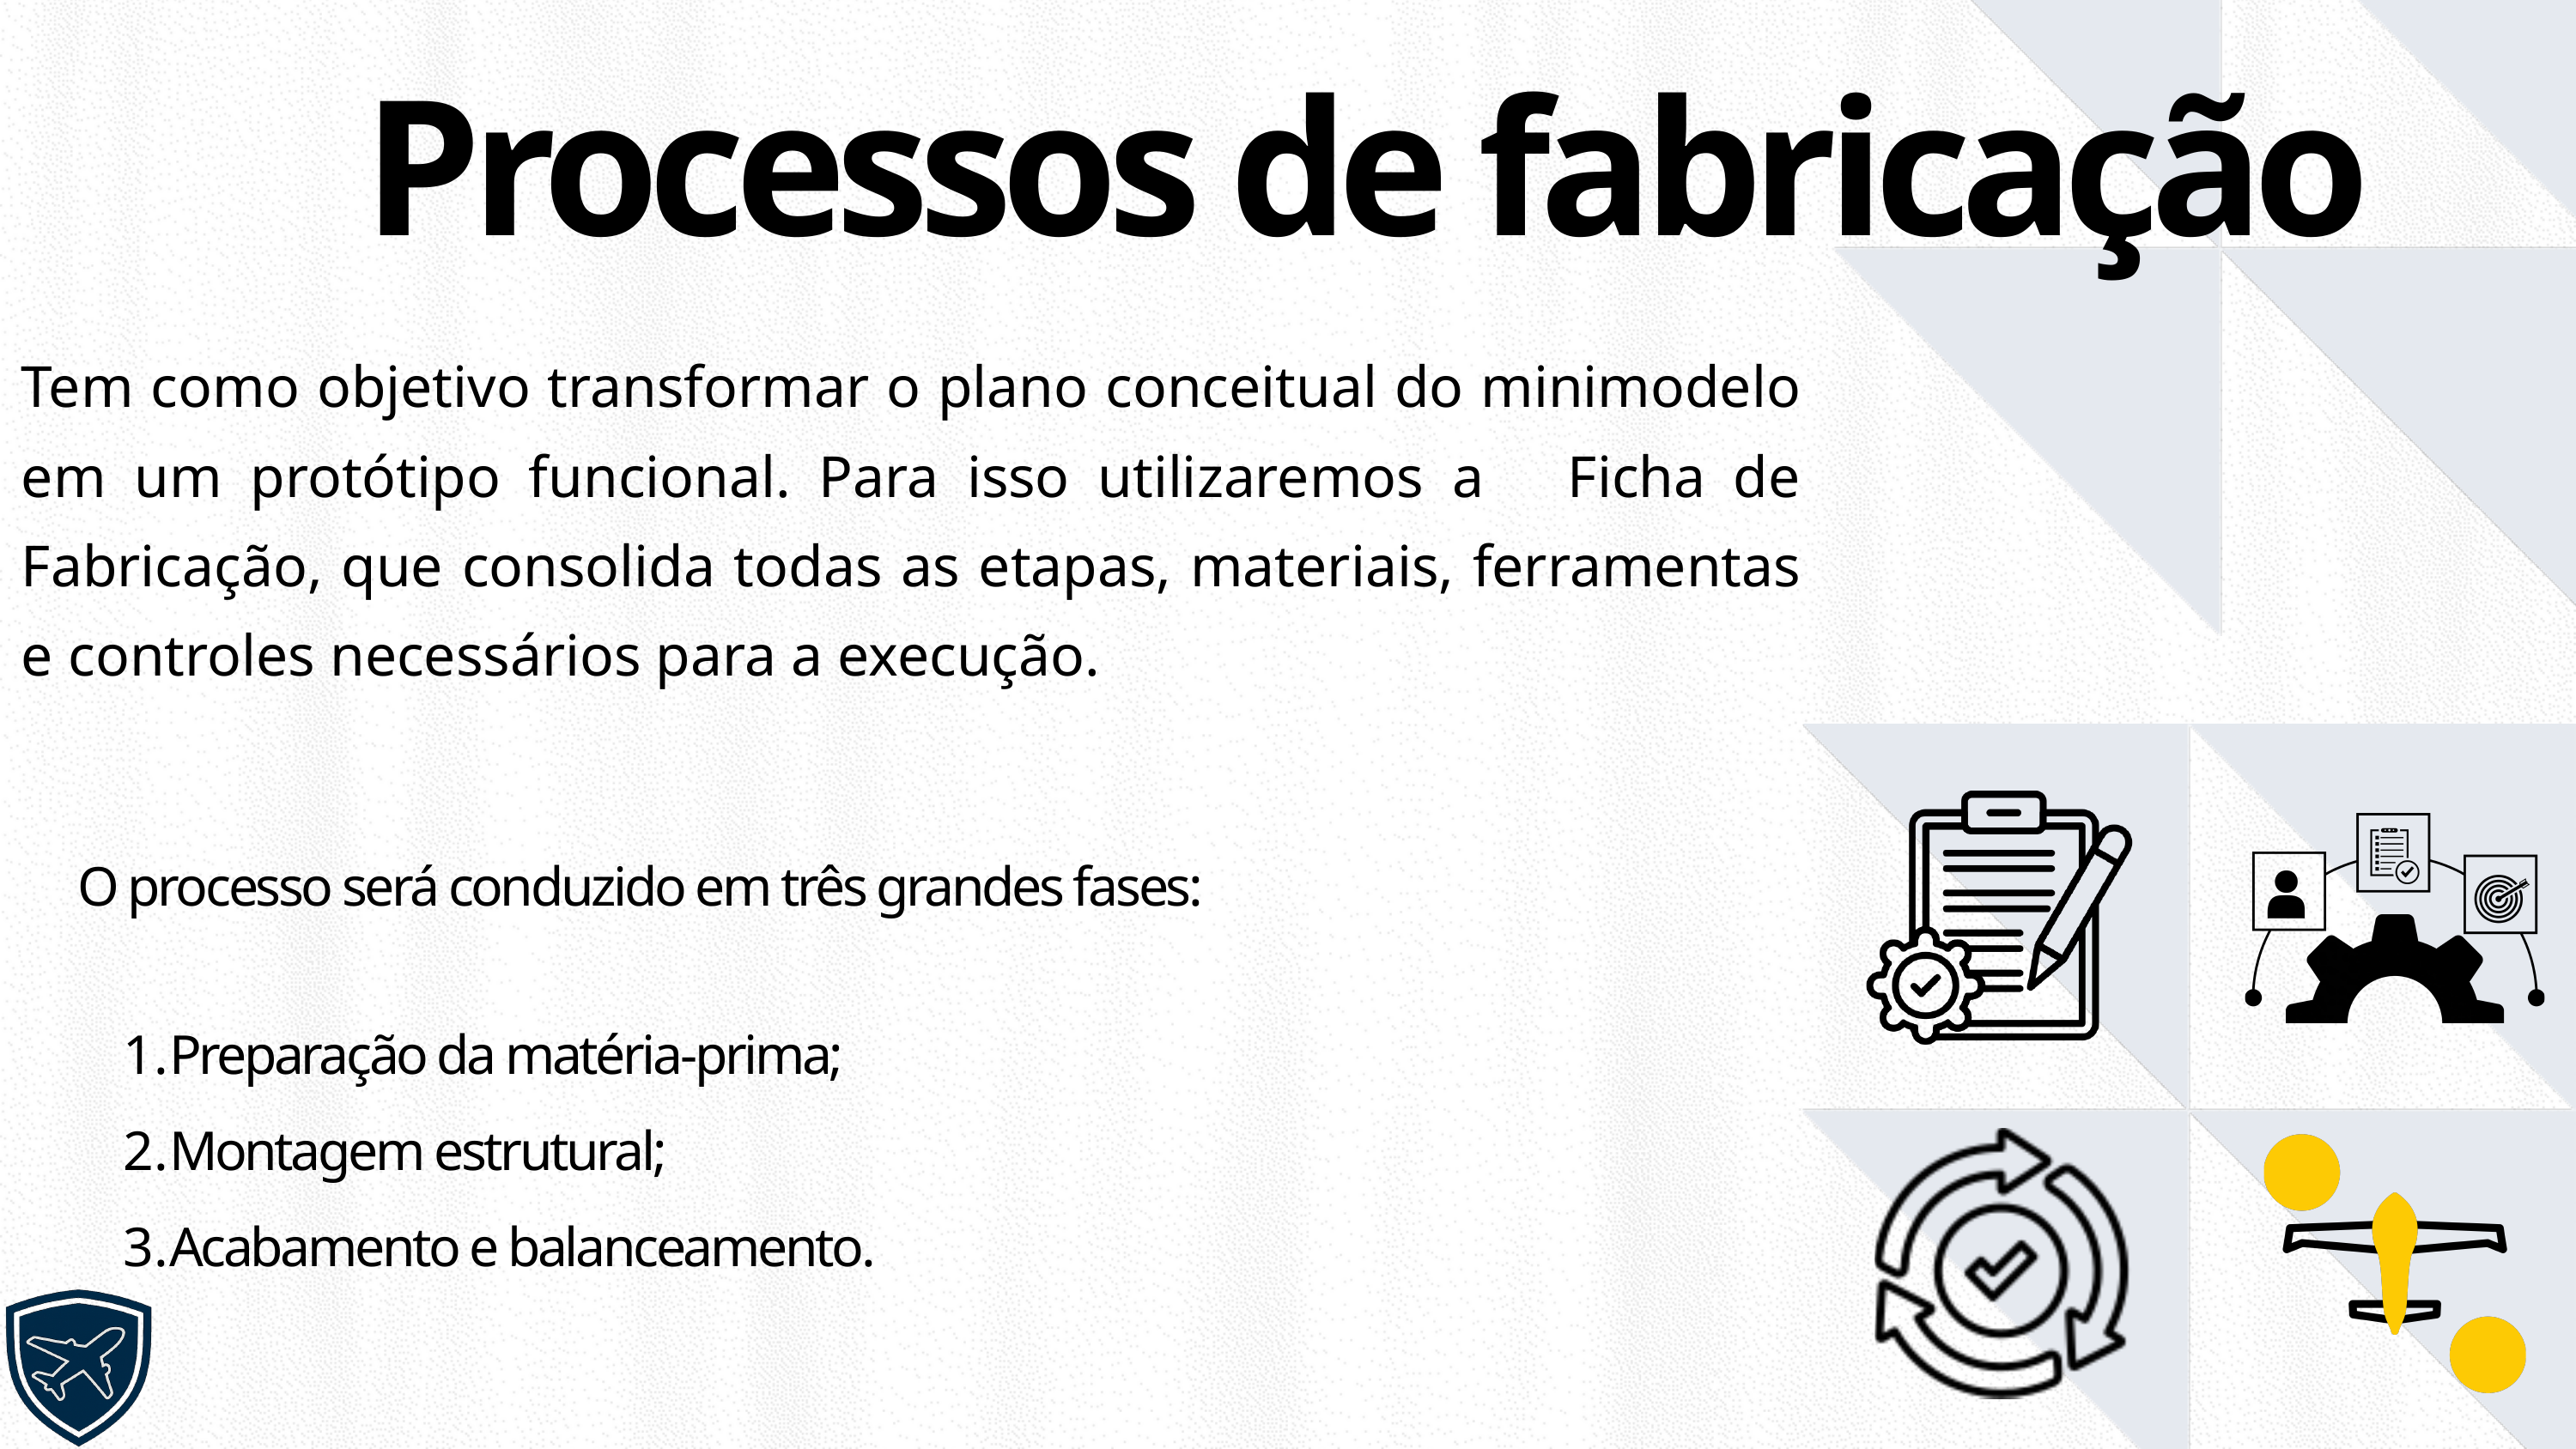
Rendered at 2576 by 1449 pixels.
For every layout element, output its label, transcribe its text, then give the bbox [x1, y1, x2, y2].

text_box Tem como objetivo transformar o plano conceitual do minimodelo em um protótipo funcional. Para isso utilizaremos a Ficha de Fabricação, que consolida todas as etapas, materiais, ferramentas e controles necessários para a execução. [21, 330, 1803, 688]
text_box [1874, 1128, 2135, 1399]
text_box [2263, 1132, 2526, 1395]
text_box [2245, 813, 2545, 1023]
text_box [0, 1285, 156, 1449]
text_box O processo será conduzido em três grandes fases: Preparação da matéria-prima; Montagem estrutural; Acabamento e balanceamento. [77, 840, 1680, 1277]
text_box [1866, 791, 2135, 1045]
text_box Processos de fabricação [189, 98, 2545, 274]
text_box [0, 0, 2576, 1449]
text_box [1802, 724, 2576, 1449]
text_box [1834, 0, 2576, 636]
